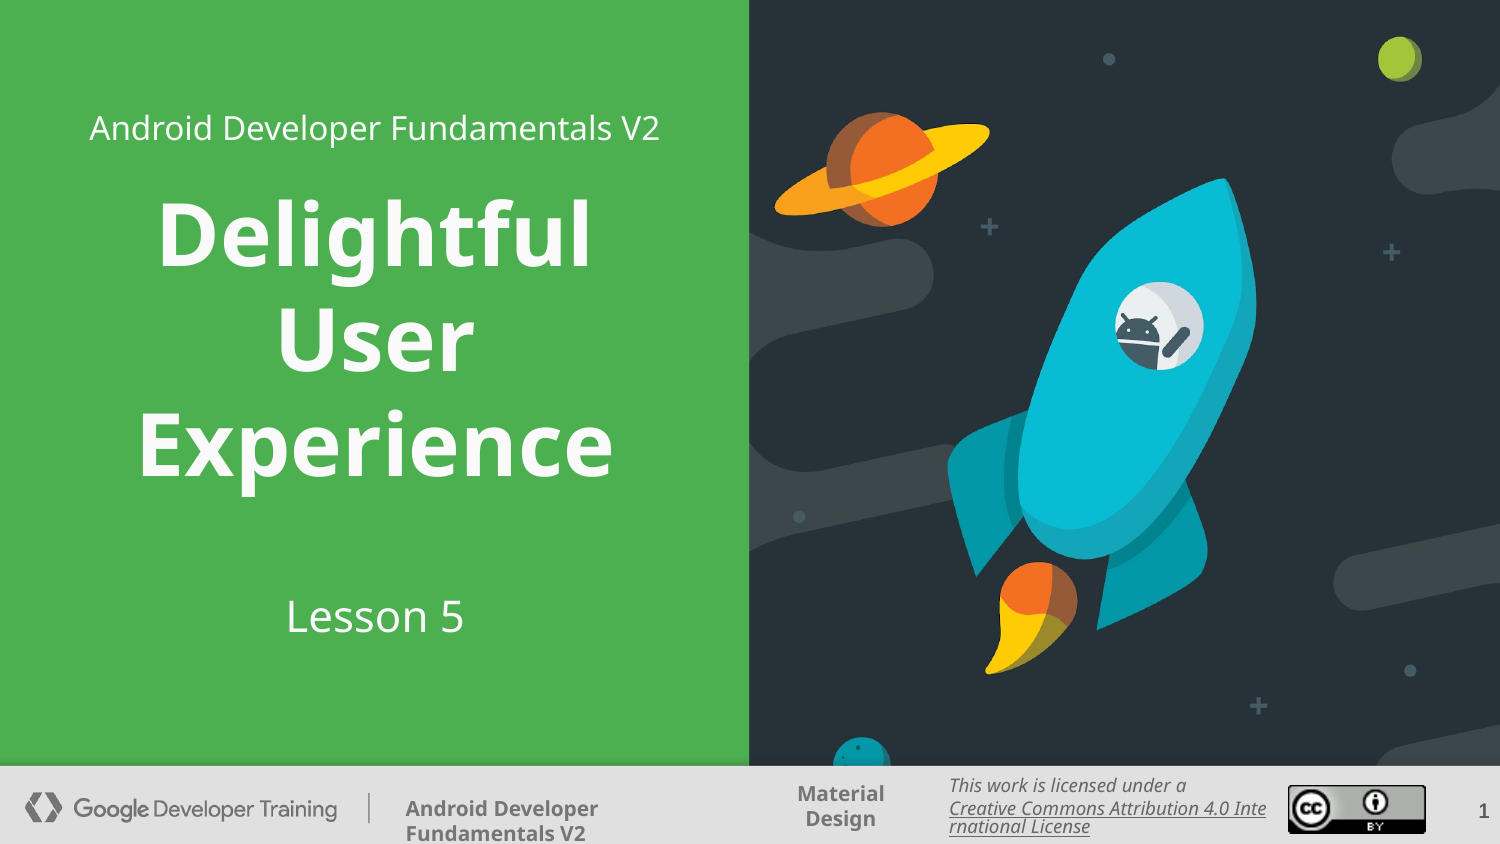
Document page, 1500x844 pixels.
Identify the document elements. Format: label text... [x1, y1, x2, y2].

slide_number ‹#› [1414, 777, 1500, 842]
subtitle Android Developer Fundamentals V2 [43, 92, 708, 179]
subtitle Lesson 5 [43, 573, 708, 748]
picture [0, 0, 1500, 844]
title Delightful User Experience [43, 266, 708, 510]
